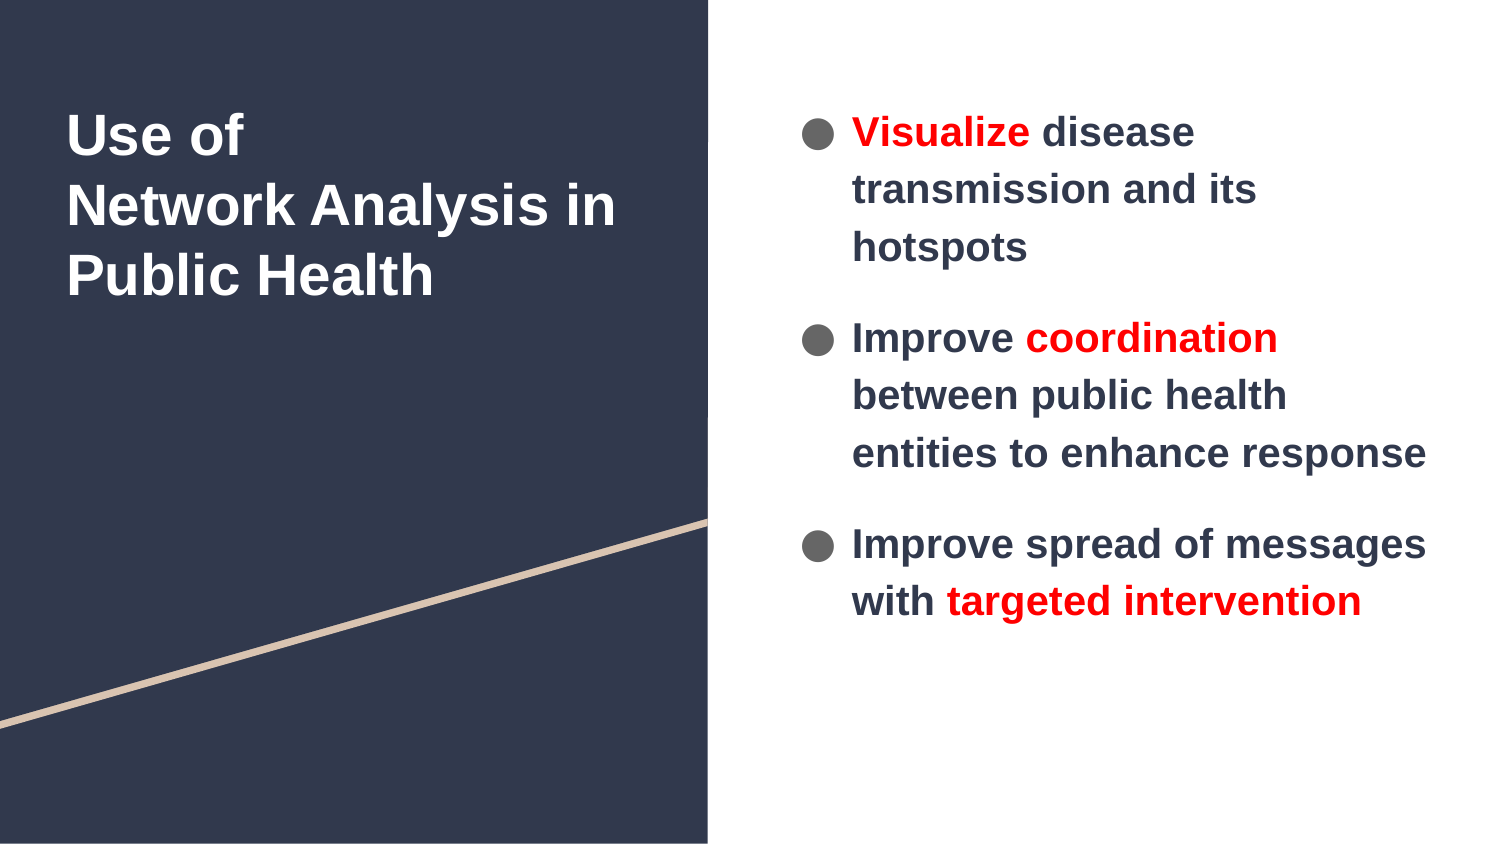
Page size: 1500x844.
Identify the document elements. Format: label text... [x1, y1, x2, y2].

list Visualize disease transmission and its hotspots Improve coordination between public health entities to enhance response Improve spread of messages with targeted intervention [761, 82, 1446, 755]
title Use of Network Analysis in Public Health [51, 82, 660, 494]
